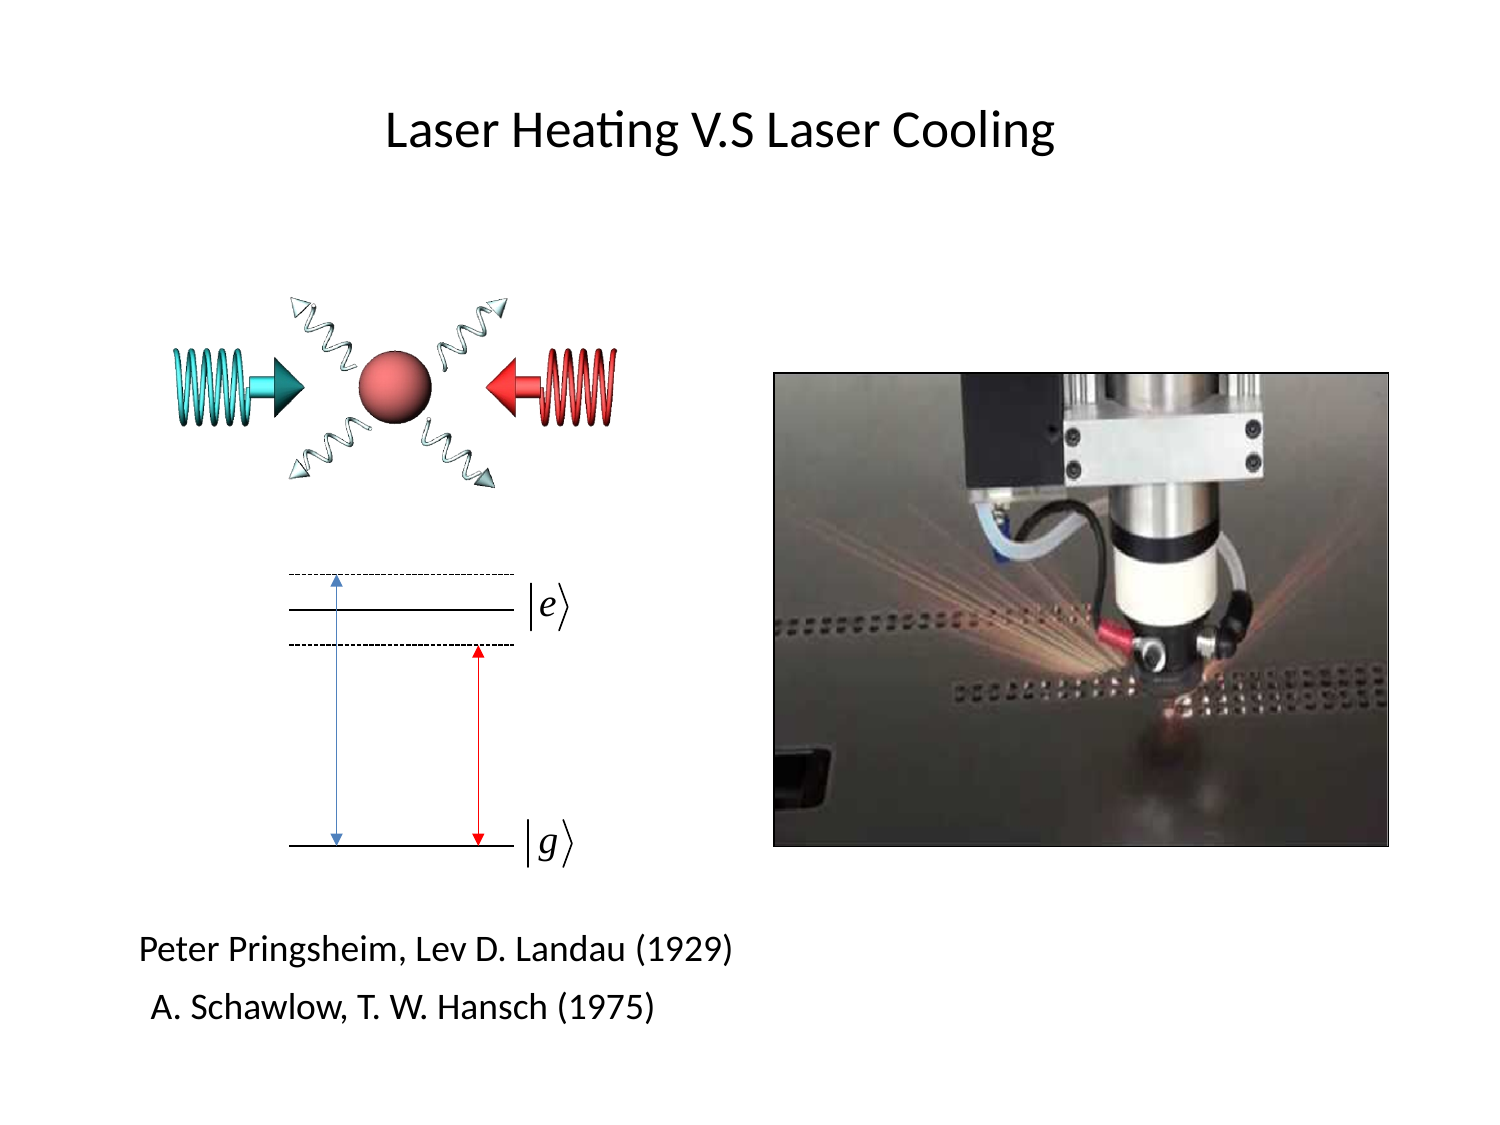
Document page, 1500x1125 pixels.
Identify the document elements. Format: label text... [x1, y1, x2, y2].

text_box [523, 573, 577, 641]
text_box Laser Heating V.S Laser Cooling [99, 66, 1375, 170]
picture [774, 373, 1389, 847]
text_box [520, 810, 581, 877]
picture [112, 255, 680, 532]
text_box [123, 916, 751, 1036]
